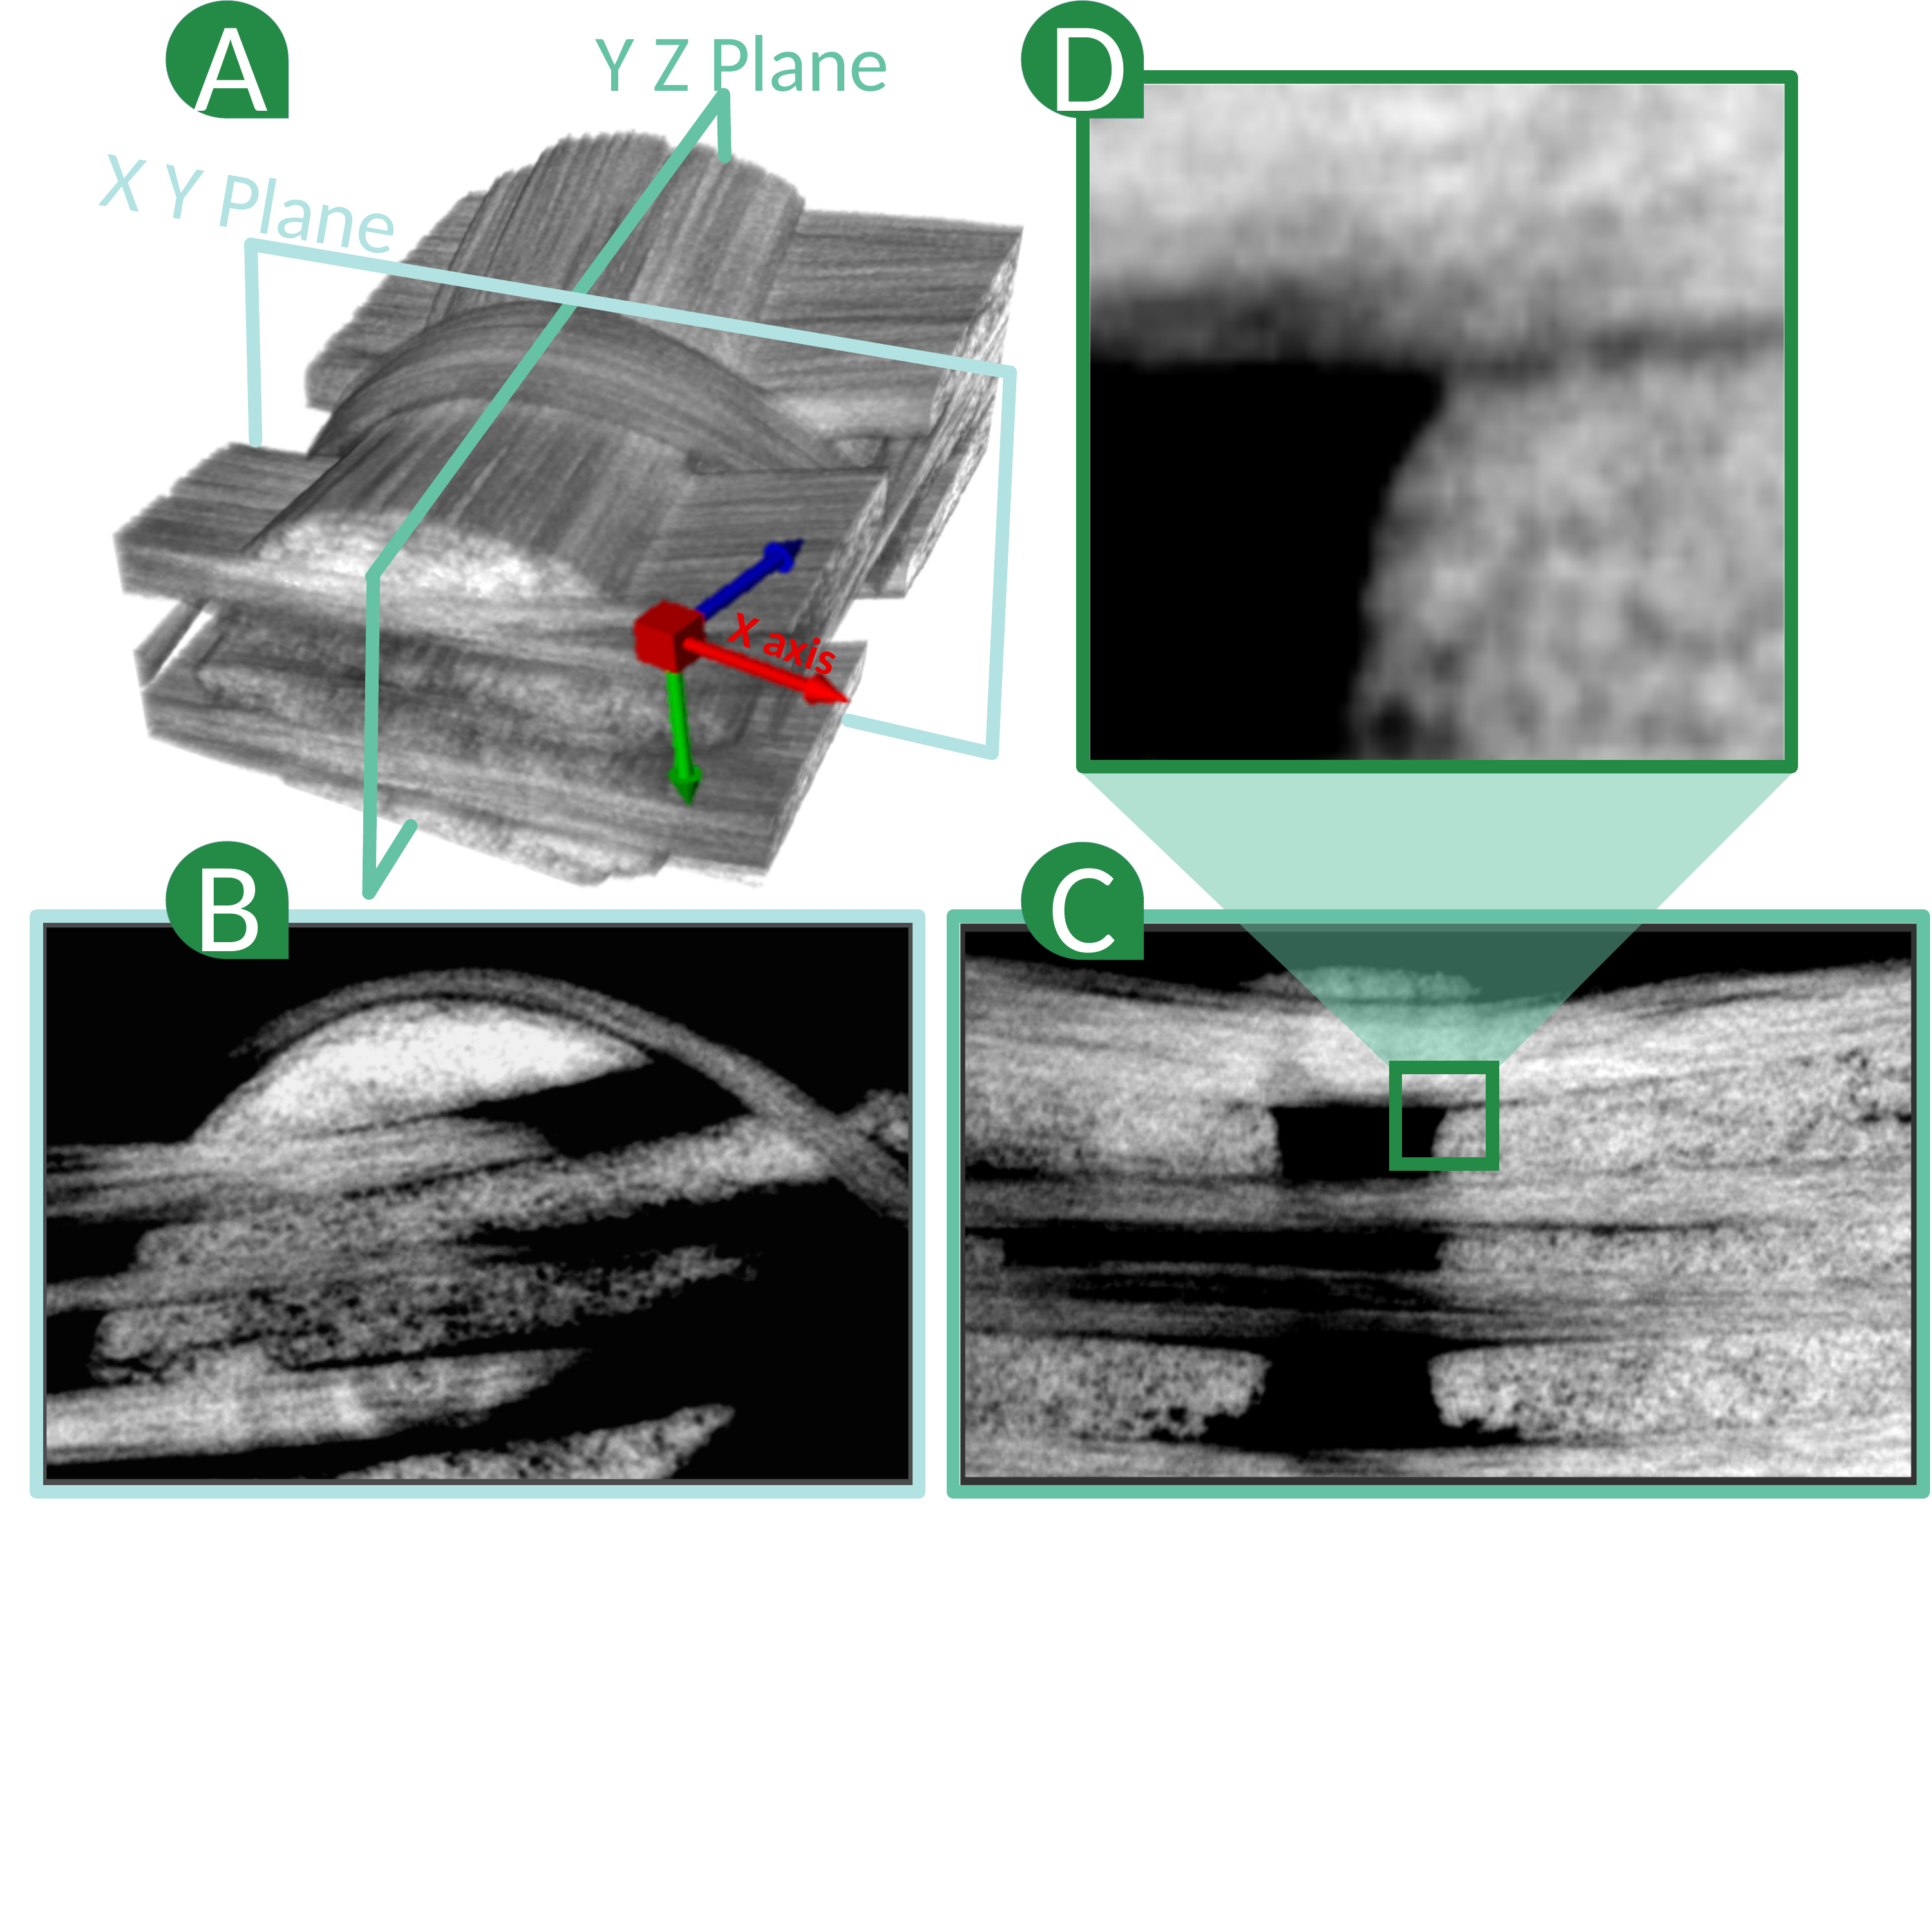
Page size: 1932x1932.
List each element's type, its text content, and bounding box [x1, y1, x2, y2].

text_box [368, 94, 725, 166]
text_box B [165, 901, 289, 922]
text_box A [165, 0, 289, 69]
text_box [90, 166, 1010, 753]
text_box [1021, 0, 1793, 1068]
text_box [368, 753, 725, 893]
text_box Y Z Plane [461, 5, 1021, 69]
picture [961, 924, 1917, 1683]
picture [43, 922, 913, 1485]
picture [97, 69, 1021, 901]
